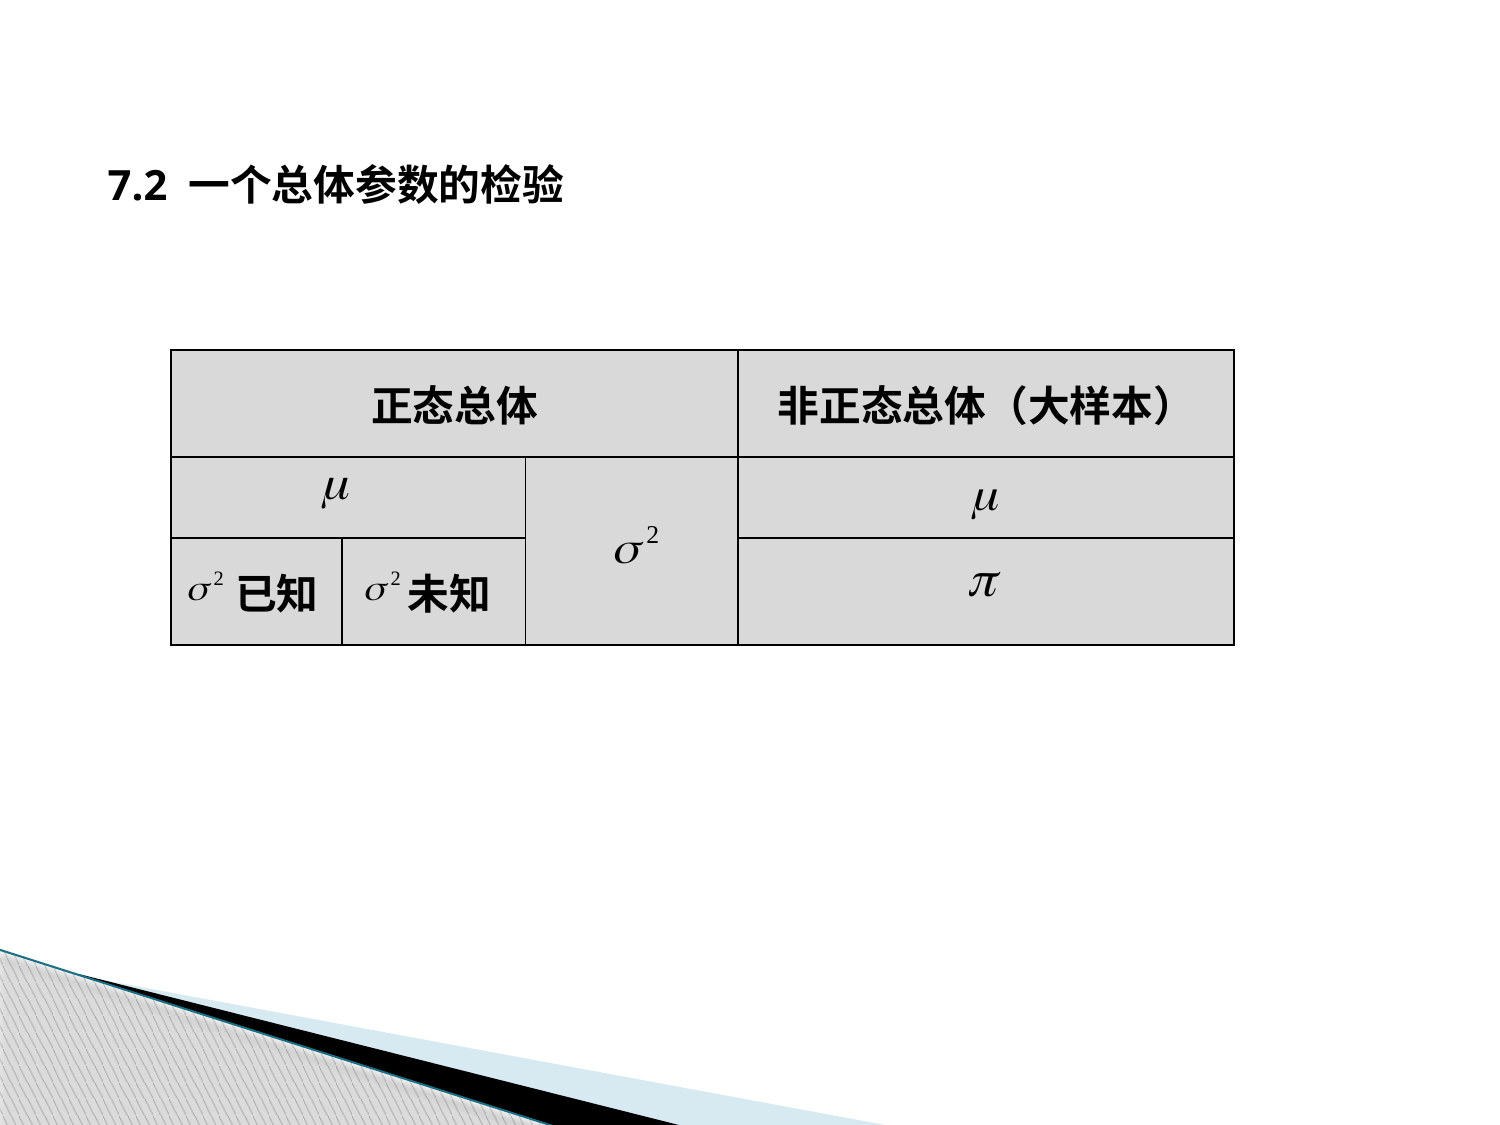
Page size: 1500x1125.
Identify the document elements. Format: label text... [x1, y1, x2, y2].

table_cell [172, 458, 525, 537]
table_cell 未知 [343, 539, 525, 644]
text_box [182, 562, 231, 610]
text_box 7.2 一个总体参数的检验 [92, 151, 580, 217]
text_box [607, 514, 668, 575]
table_header 正态总体 [172, 351, 737, 456]
table_cell [526, 458, 737, 644]
table_header 非正态总体（大样本） [739, 351, 1233, 456]
table_cell [739, 458, 1233, 537]
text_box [359, 562, 408, 610]
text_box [962, 562, 1010, 610]
table_cell 已知 [172, 539, 341, 644]
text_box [311, 467, 361, 520]
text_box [962, 479, 1010, 531]
table_cell [739, 539, 1233, 644]
